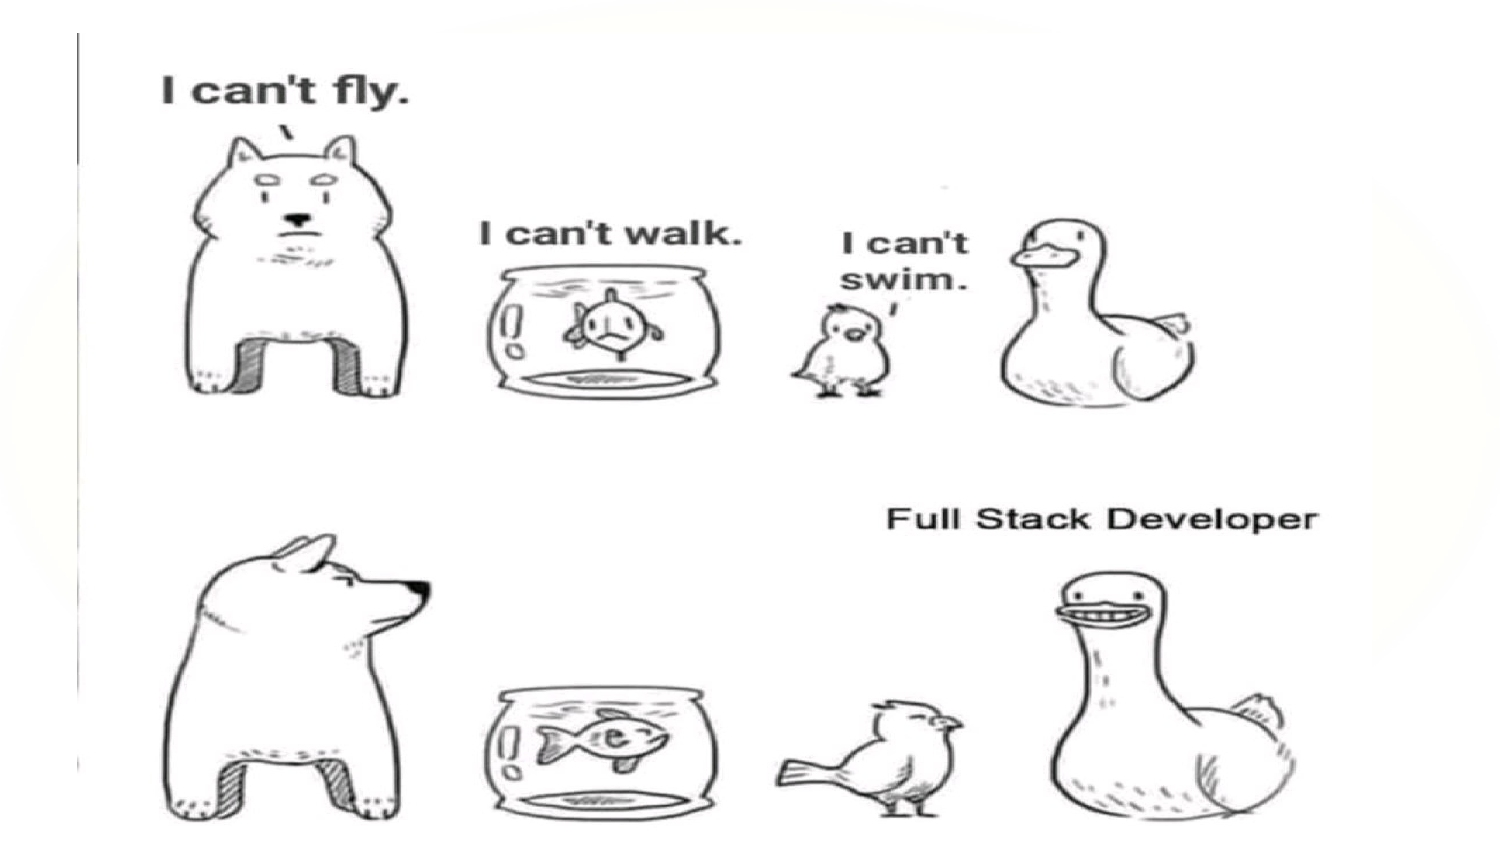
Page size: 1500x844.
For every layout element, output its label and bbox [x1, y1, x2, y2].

picture [77, 33, 1372, 844]
